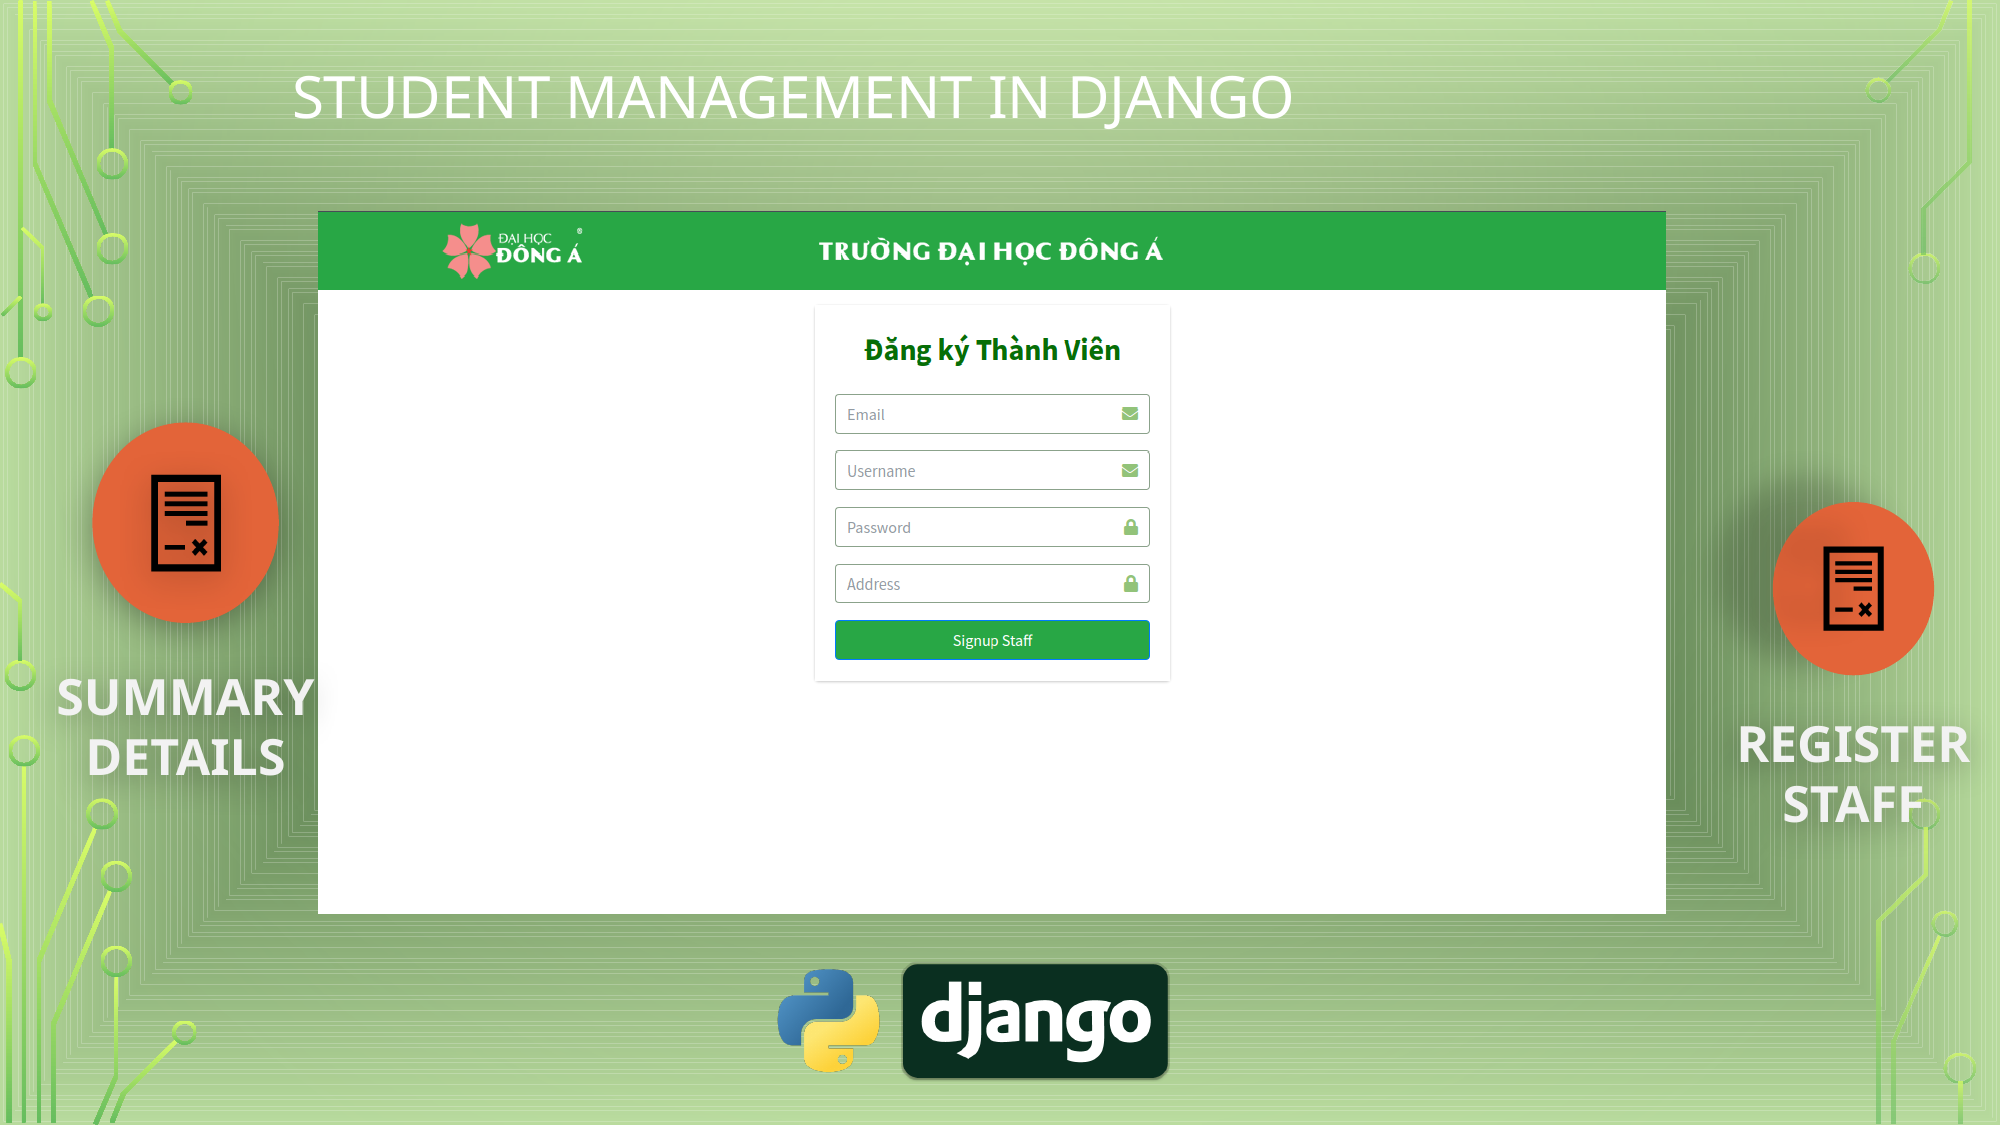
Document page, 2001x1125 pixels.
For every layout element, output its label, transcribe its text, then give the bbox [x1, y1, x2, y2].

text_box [734, 914, 1207, 1125]
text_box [1705, 501, 2000, 816]
picture [318, 211, 1666, 914]
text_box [14, 422, 357, 785]
title Student management in django [259, 36, 1329, 163]
